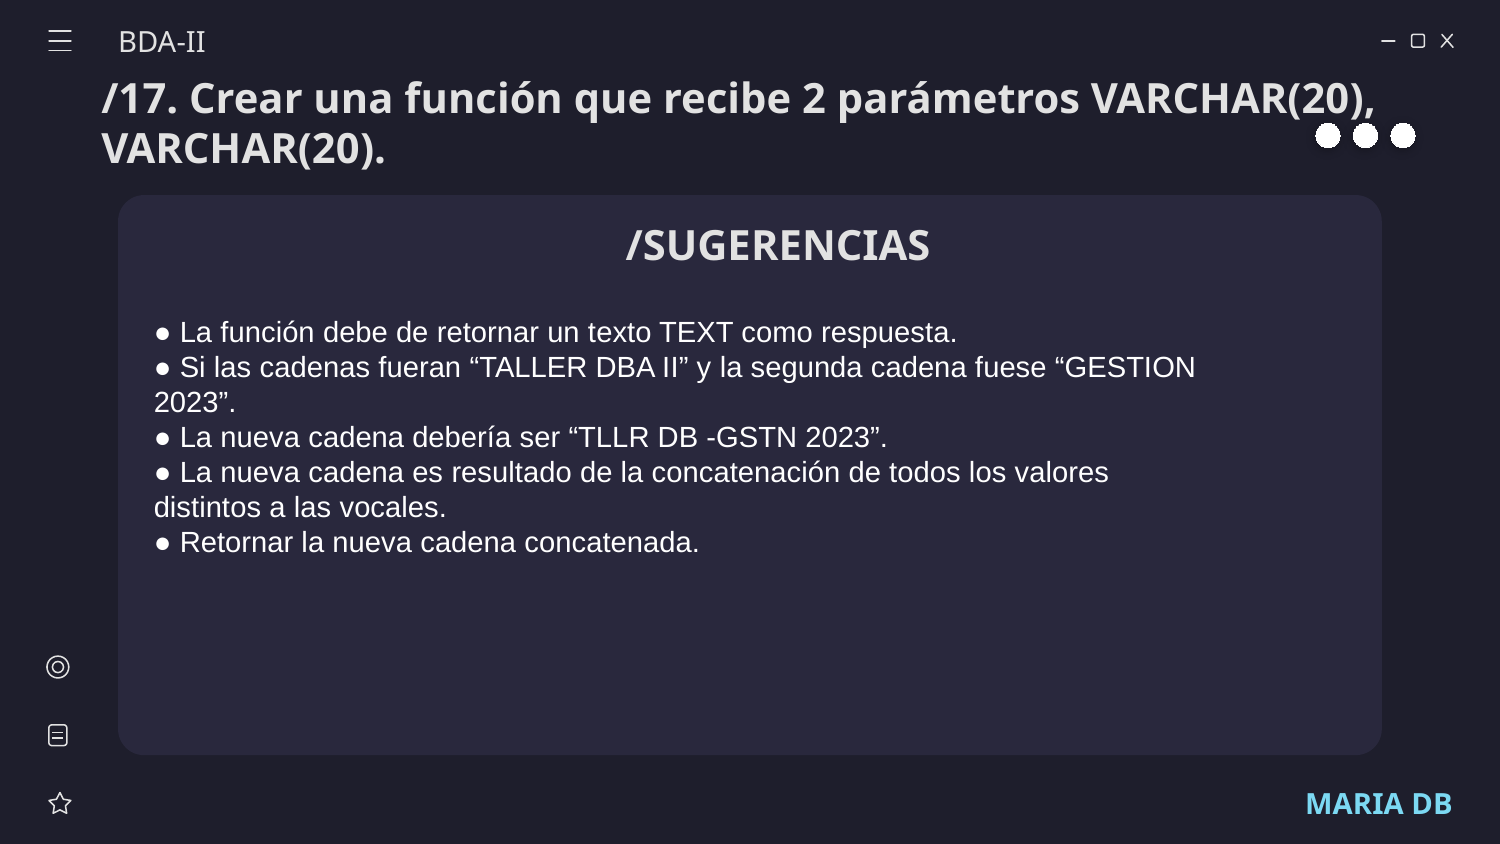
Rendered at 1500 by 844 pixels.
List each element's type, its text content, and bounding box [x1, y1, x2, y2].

title /17. Crear una función que recibe 2 parámetros VARCHAR(20), VARCHAR(20). [86, 75, 1416, 170]
text_box /SUGERENCIAS [610, 211, 1021, 276]
text_box MARIA DB [1278, 780, 1453, 826]
subtitle BDA-II [118, 18, 293, 64]
text_box ● La función debe de retornar un texto TEXT como respuesta. ● Si las cadenas fueran “TALLER DBA II” y la segunda cadena fuese “GESTION 2023”. ● La nueva cadena debería ser “TLLR DB -GSTN 2023”. ● La nueva cadena es resultado de la concatenación de todos los valores distintos a las vocales. ● Retornar la nueva cadena concatenada. [138, 305, 1361, 566]
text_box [46, 655, 72, 814]
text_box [48, 30, 72, 51]
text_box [1315, 123, 1416, 148]
text_box [46, 27, 74, 32]
